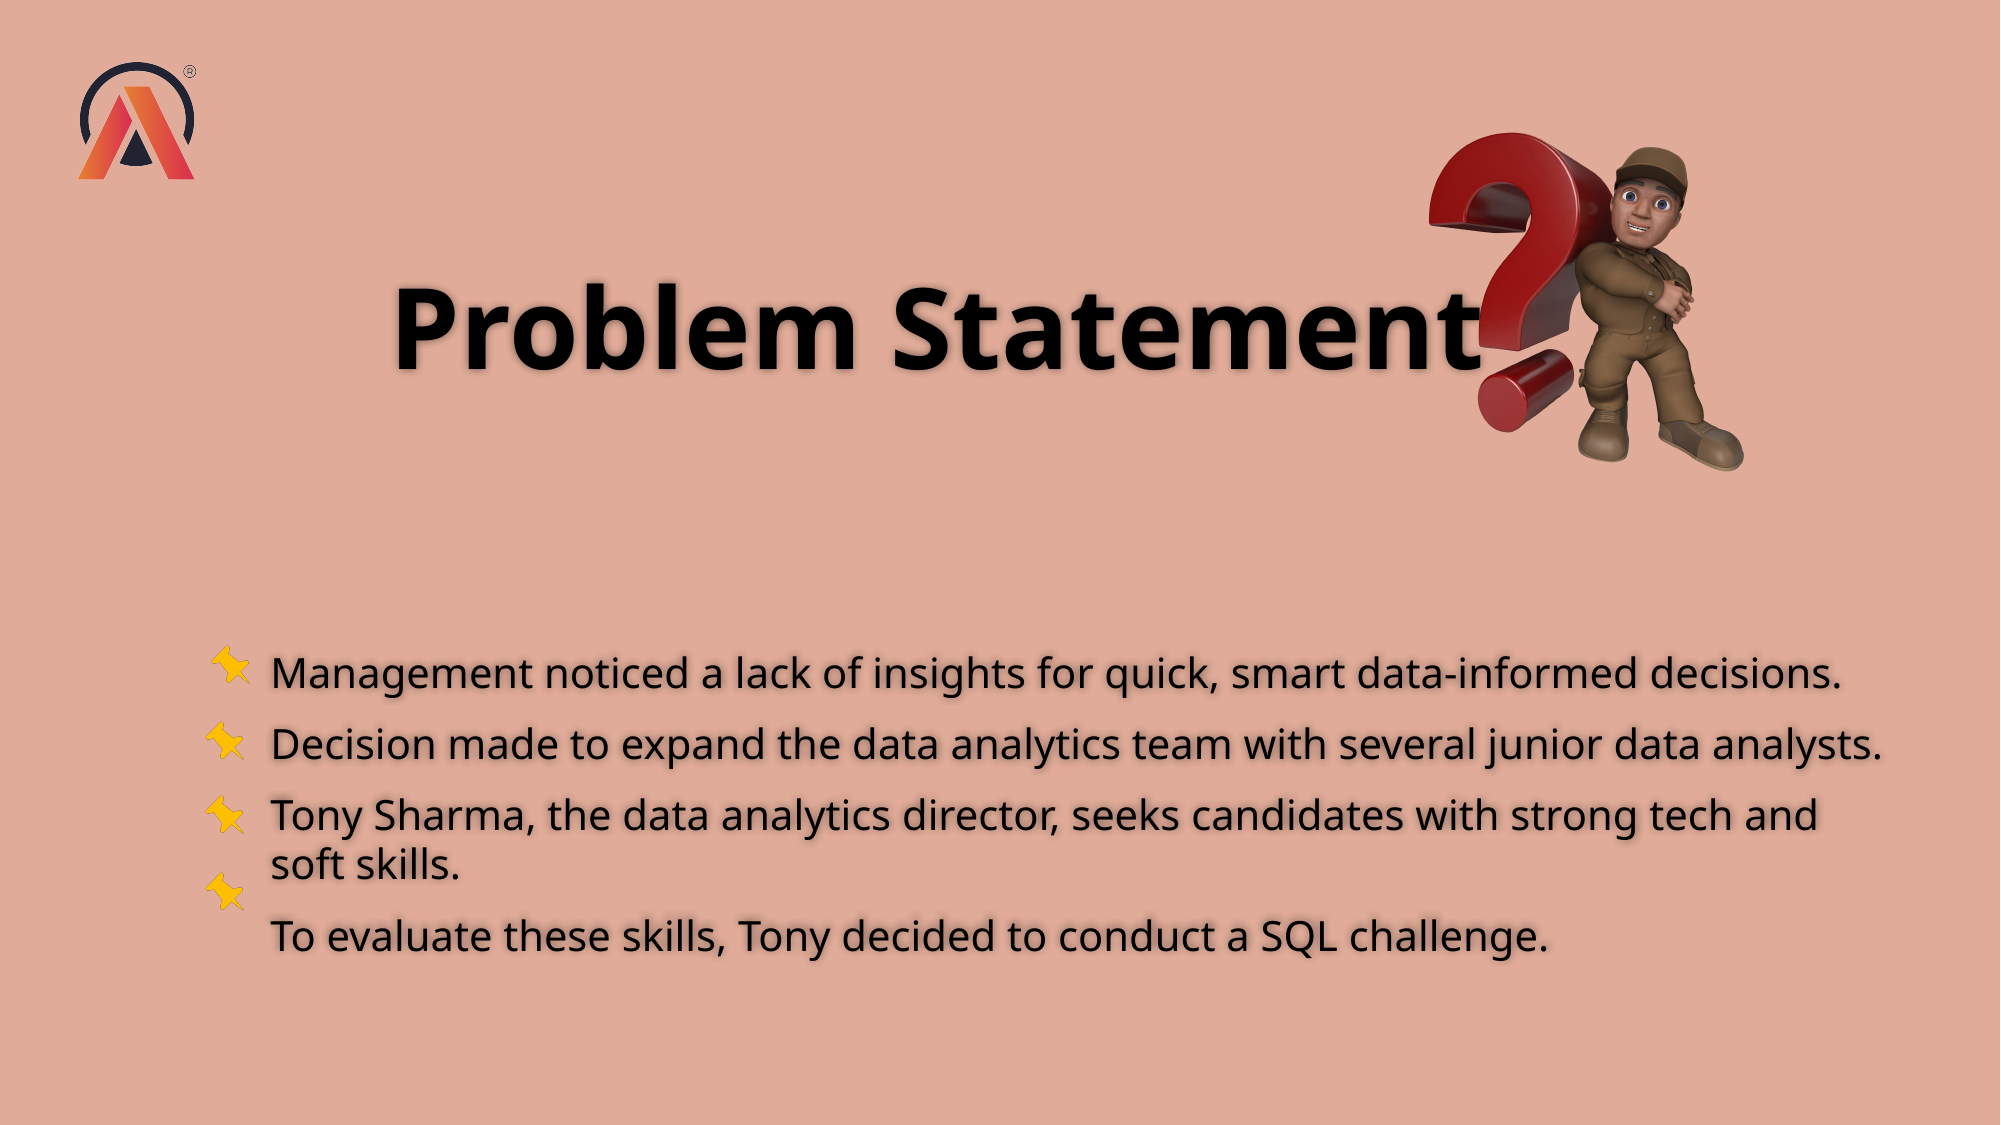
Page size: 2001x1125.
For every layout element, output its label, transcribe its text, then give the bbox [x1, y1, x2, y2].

title Problem Statement [87, 244, 1392, 404]
picture [199, 866, 250, 917]
picture [1400, 100, 1787, 487]
picture [76, 59, 201, 181]
picture [199, 789, 250, 840]
list Management noticed a lack of insights for quick, smart data-informed decisions. Decision made to expand the data analytics team with several junior data analysts. Tony Sharma, the data analytics director, seeks candidates with strong tech and soft skills. To evaluate these skills, Tony decided to conduct a SQL challenge. [249, 638, 1914, 977]
picture [205, 639, 256, 690]
picture [199, 715, 250, 766]
